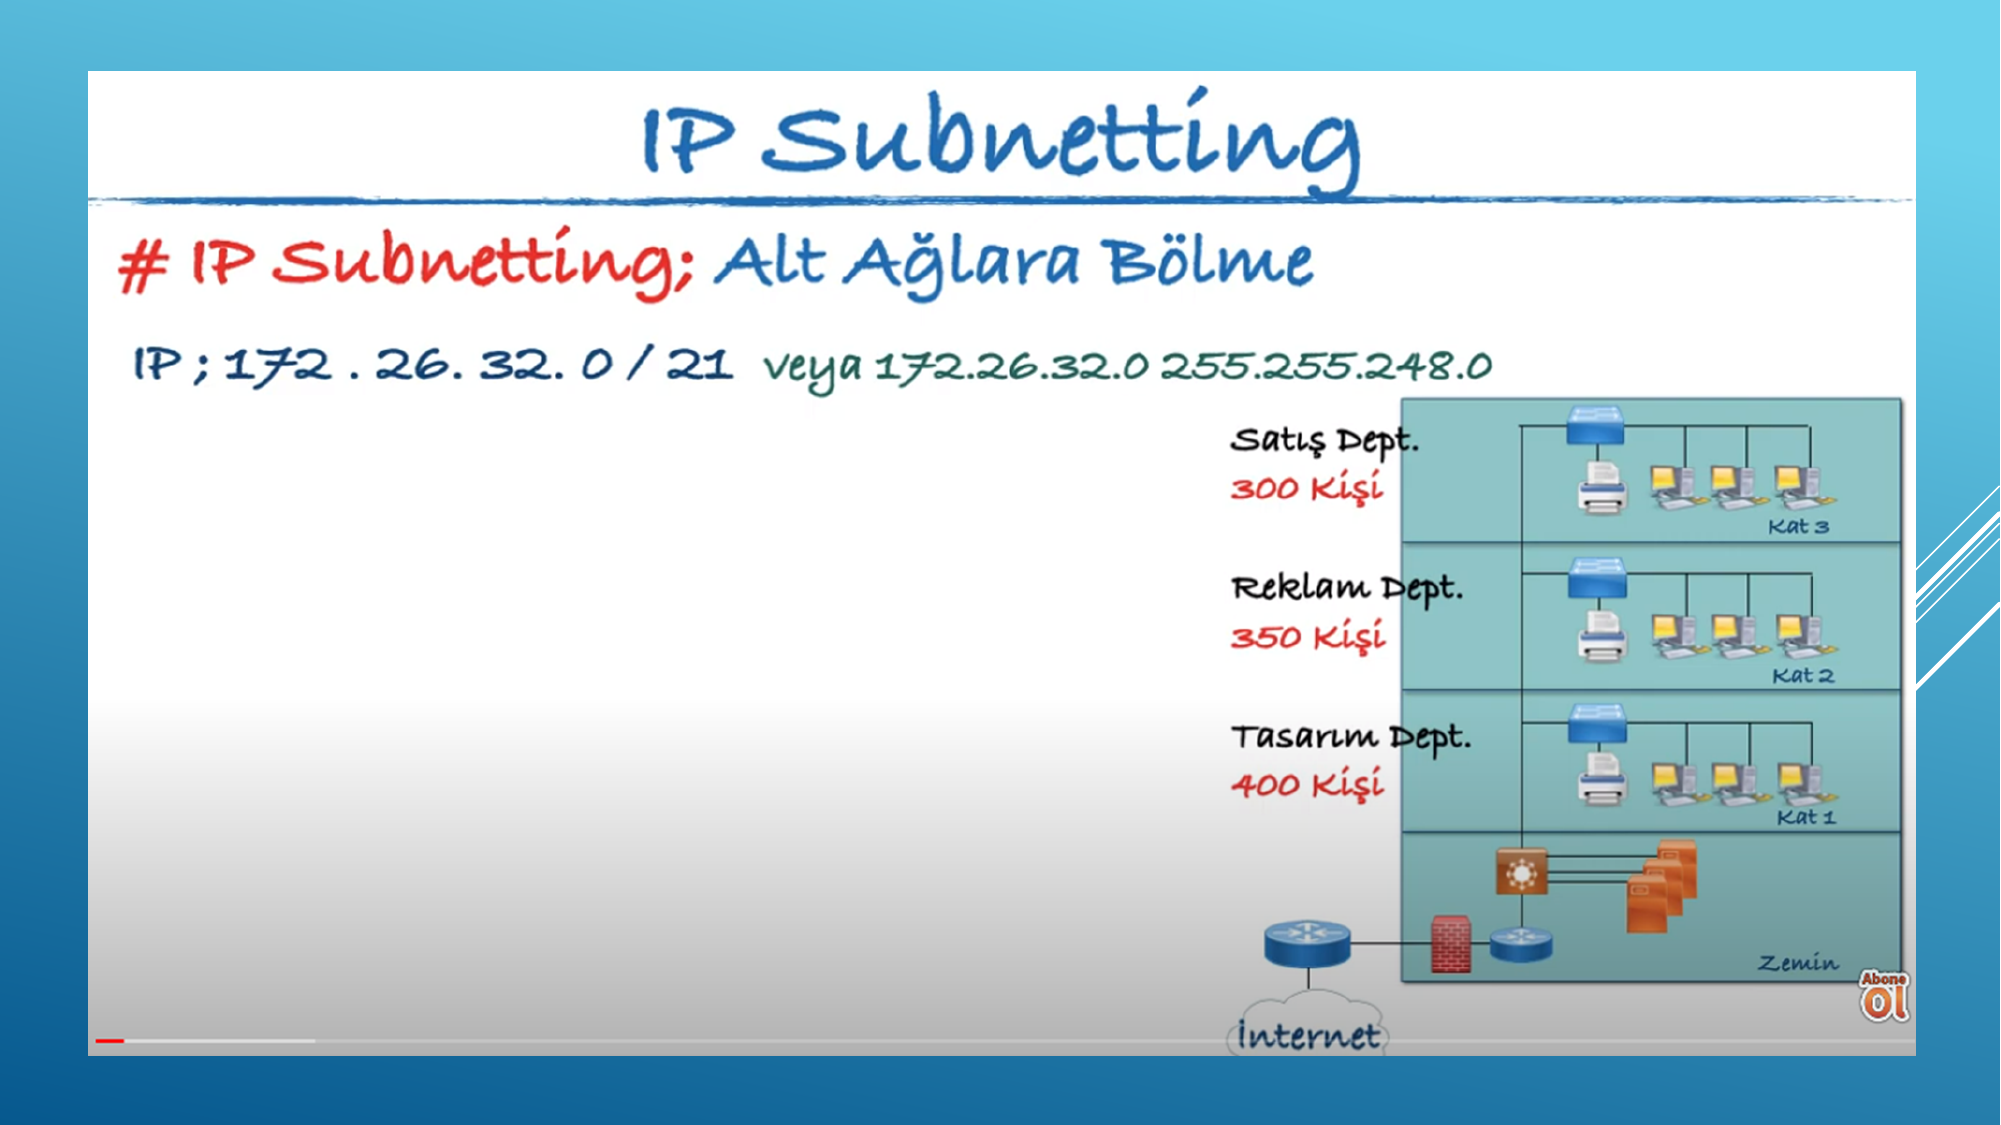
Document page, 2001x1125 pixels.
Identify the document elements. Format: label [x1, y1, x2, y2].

picture [88, 71, 1916, 1056]
